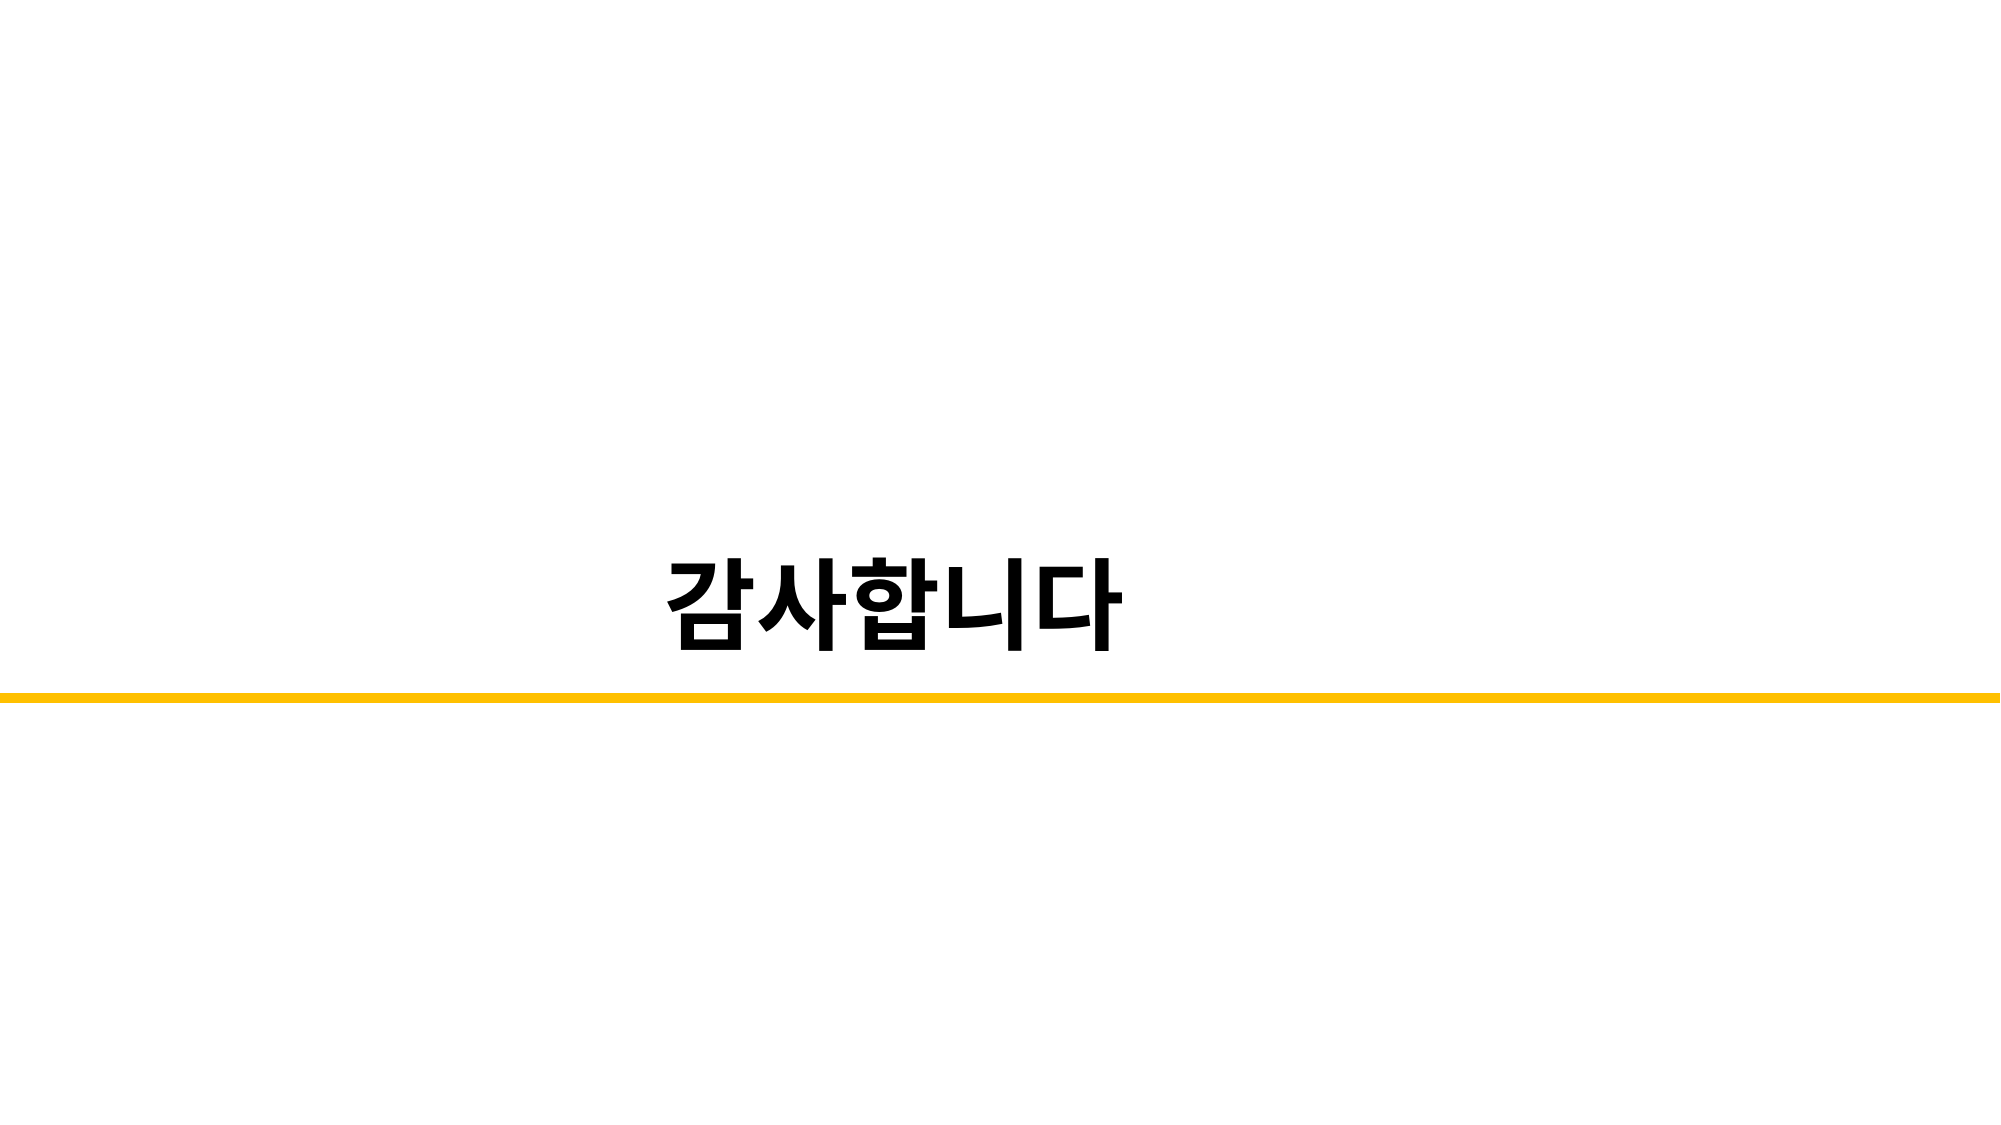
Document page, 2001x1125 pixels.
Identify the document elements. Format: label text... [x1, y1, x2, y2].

text_box [0, 694, 2000, 702]
text_box 감사합니다 [649, 535, 1351, 670]
